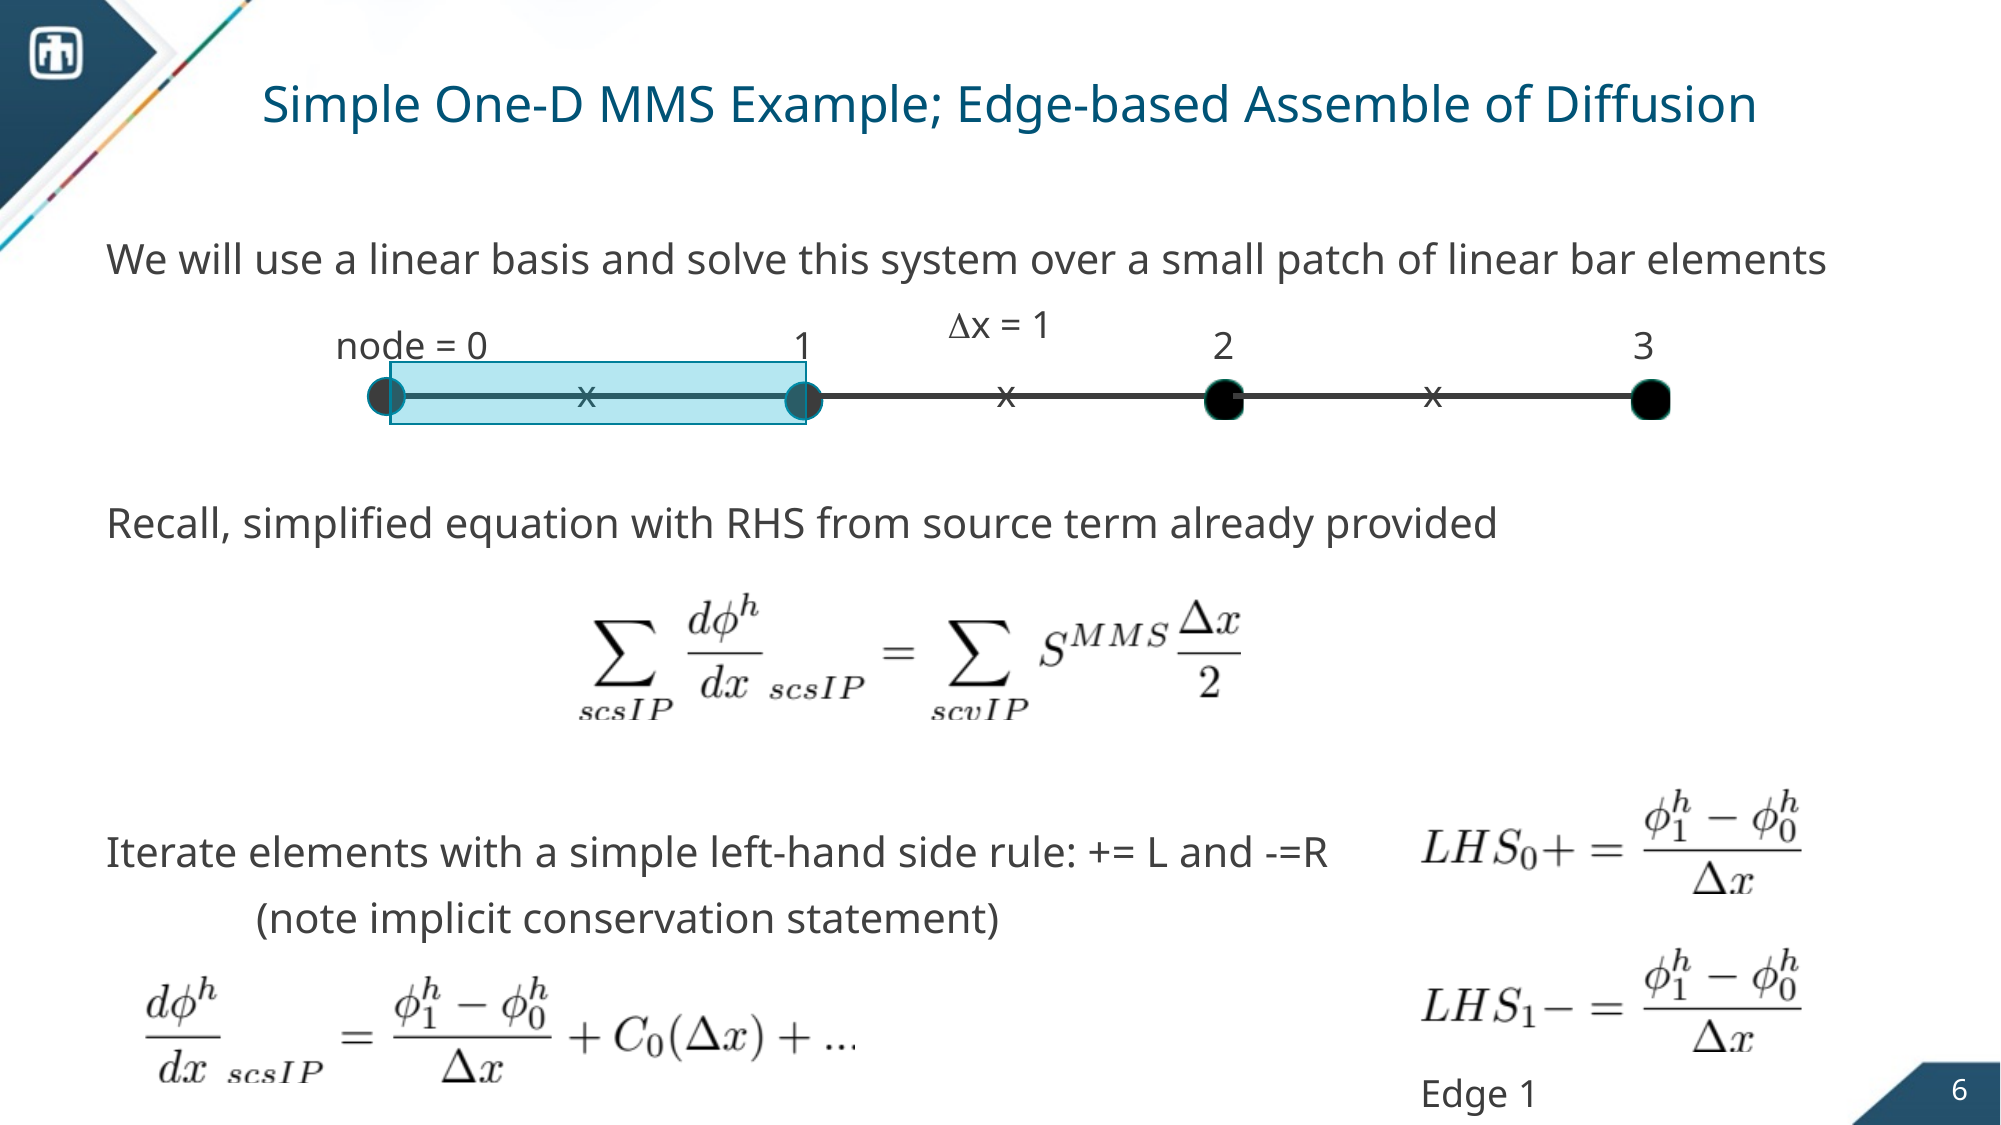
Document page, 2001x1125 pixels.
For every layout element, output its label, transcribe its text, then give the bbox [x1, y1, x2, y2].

picture [0, 0, 2001, 1125]
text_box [323, 293, 1671, 424]
slide_number 6 [1919, 1061, 2000, 1122]
title Simple One-D MMS Example; Edge-based Assemble of Diffusion [262, 42, 1919, 170]
list We will use a linear basis and solve this system over a small patch of linear bar elements Recall, simplified equation with RHS from source term already provided Iterate elements with a simple left-hand side rule: += L and -=R (note implicit conservation statement) [106, 231, 1919, 988]
